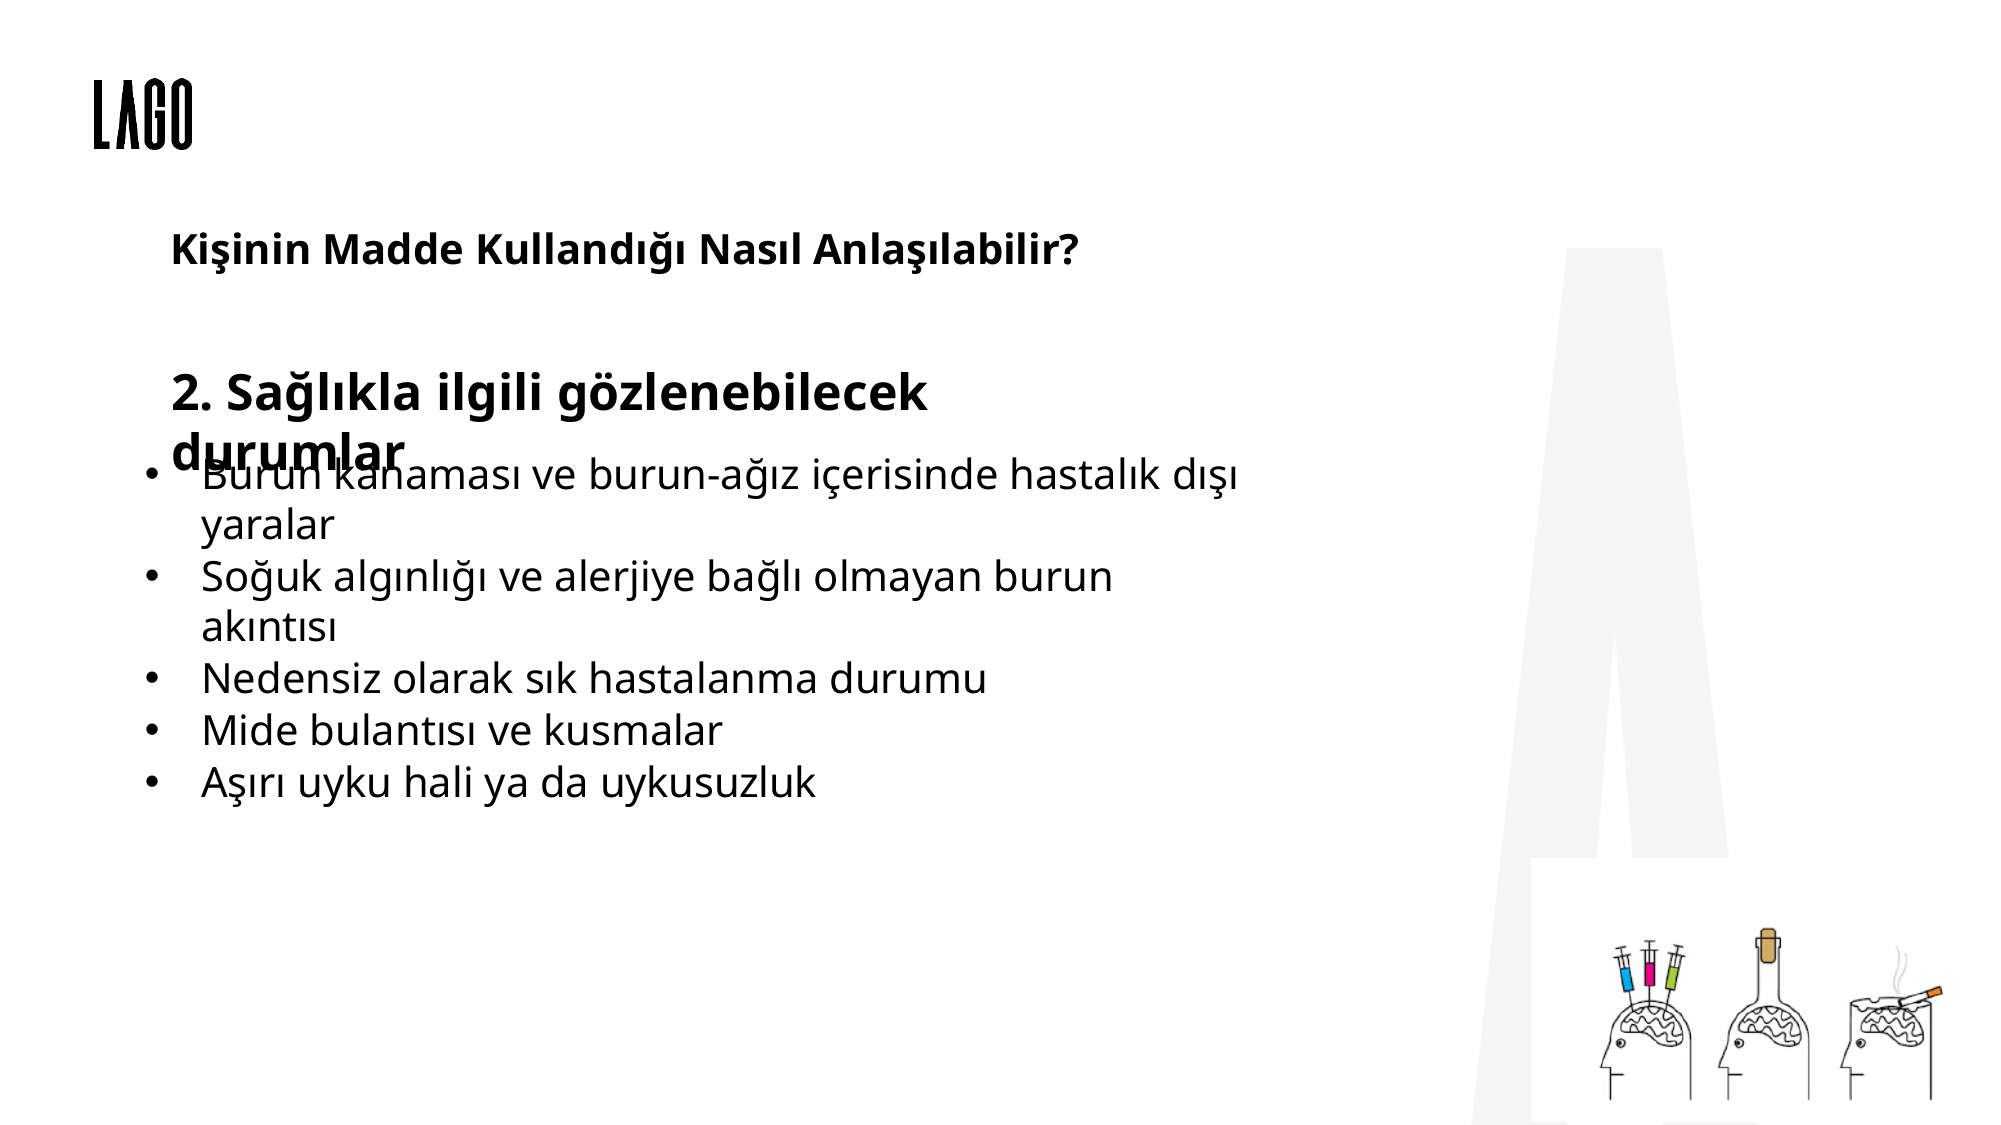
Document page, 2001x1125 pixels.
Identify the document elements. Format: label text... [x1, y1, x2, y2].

picture [94, 78, 192, 150]
text_box 2. Sağlıkla ilgili gözlenebilecek durumlar [168, 357, 1000, 445]
text_box Kişinin Madde Kullandığı Nasıl Anlaşılabilir? [142, 141, 1411, 274]
picture [1471, 248, 1987, 1125]
text_box Burun kanaması ve burun-ağız içerisinde hastalık dışı yaralar Soğuk algınlığı ve alerjiye bağlı olmayan burun akıntısı Nedensiz olarak sık hastalanma durumu Mide bulantısı ve kusmalar Aşırı uyku hali ya da uykusuzluk [142, 445, 1255, 807]
